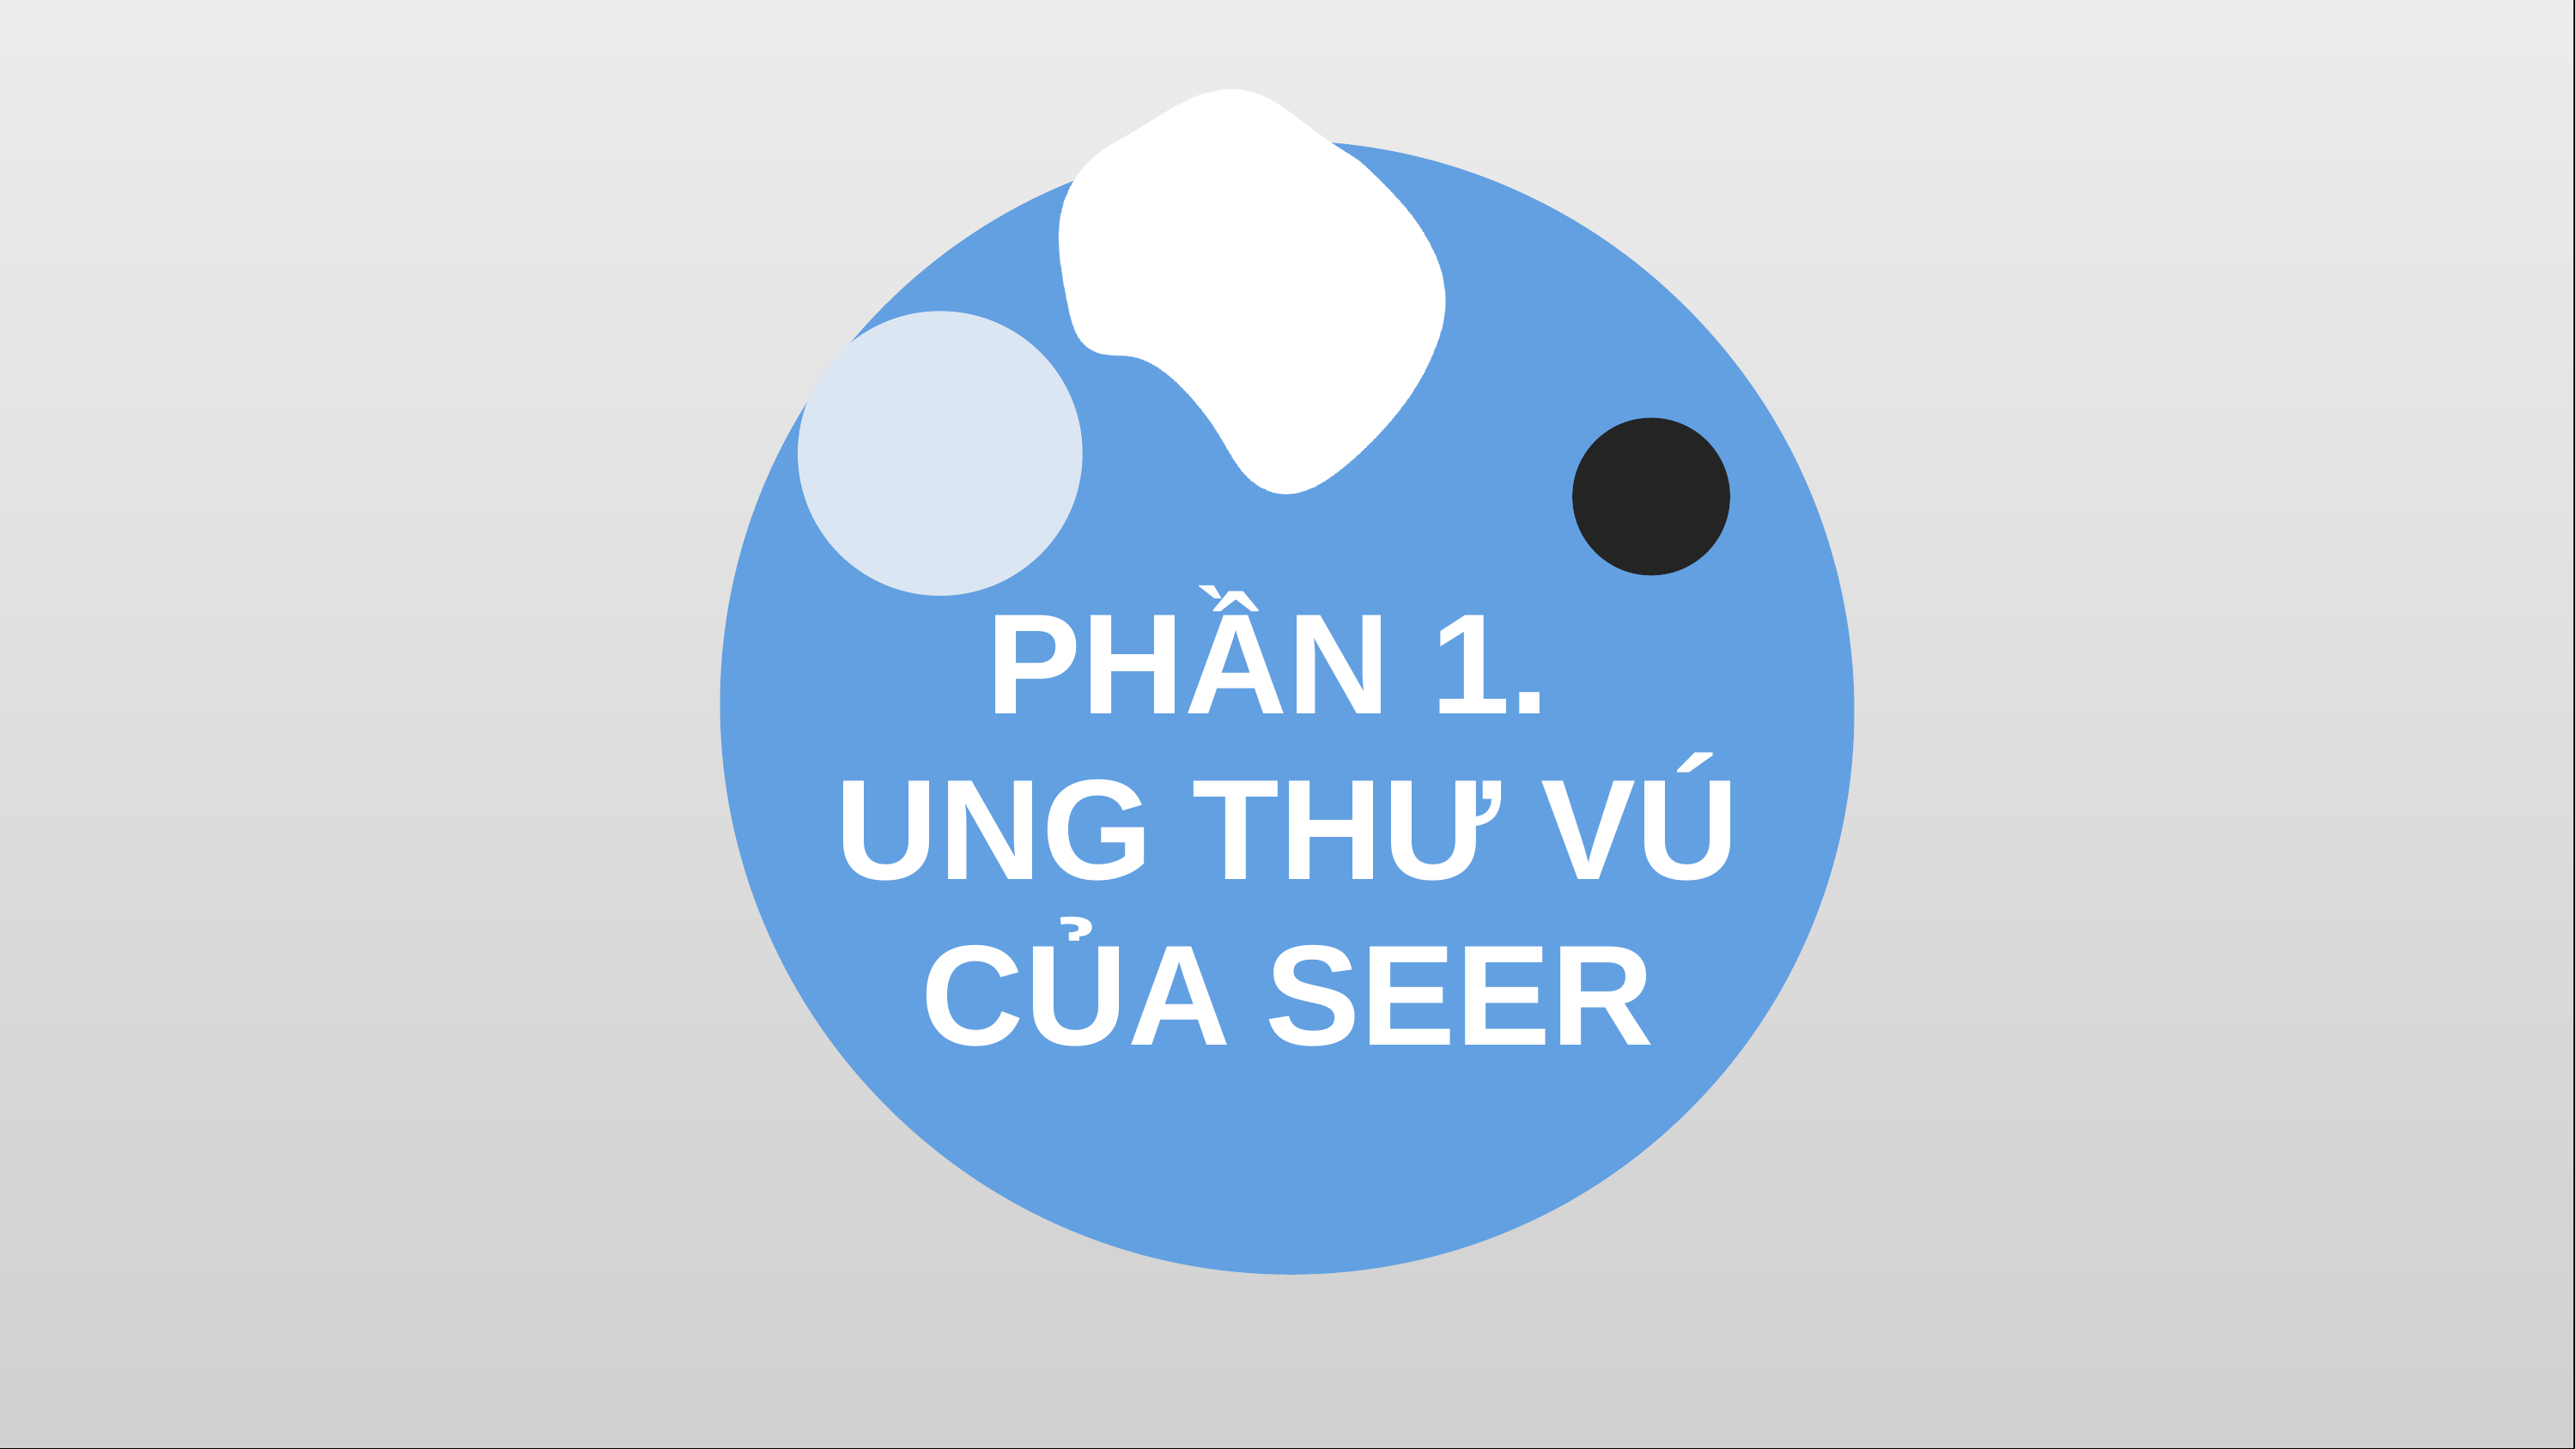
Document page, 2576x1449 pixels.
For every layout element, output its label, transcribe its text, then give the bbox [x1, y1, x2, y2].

picture [1049, 90, 1437, 490]
text_box [0, 0, 2575, 1449]
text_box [817, 0, 2113, 1379]
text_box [1571, 417, 1731, 576]
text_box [797, 208, 1696, 597]
text_box PHẦN 1. UNG THƯ VÚ CỦA SEER [809, 603, 812, 1074]
